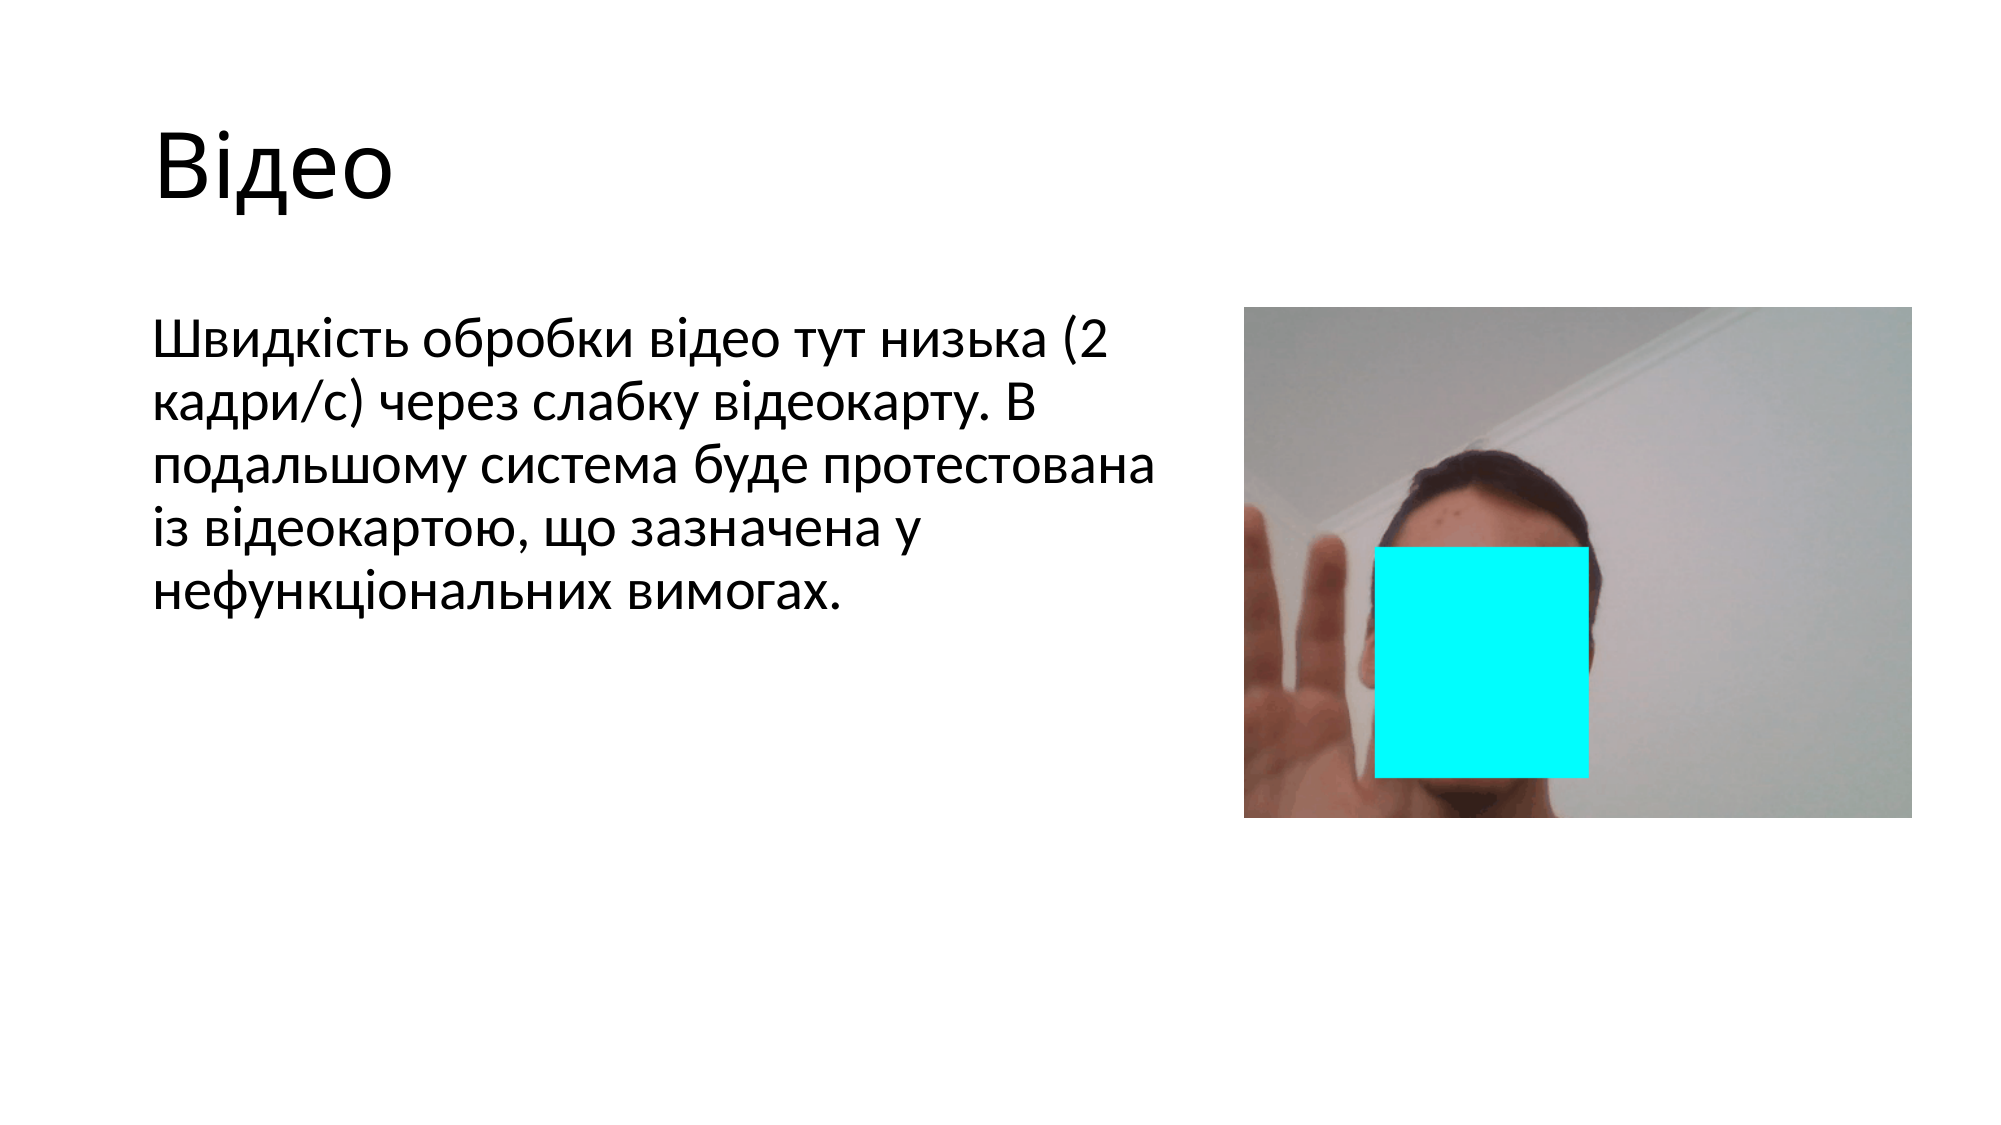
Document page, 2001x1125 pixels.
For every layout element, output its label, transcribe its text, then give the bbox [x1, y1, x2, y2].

title Відео [137, 59, 1863, 278]
list Швидкість обробки відео тут низька (2 кадри/с) через слабку відеокарту. В подальшому система буде протестована із відеокартою, що зазначена у нефункціональних вимогах. [137, 299, 1211, 1014]
picture [1244, 307, 1912, 818]
